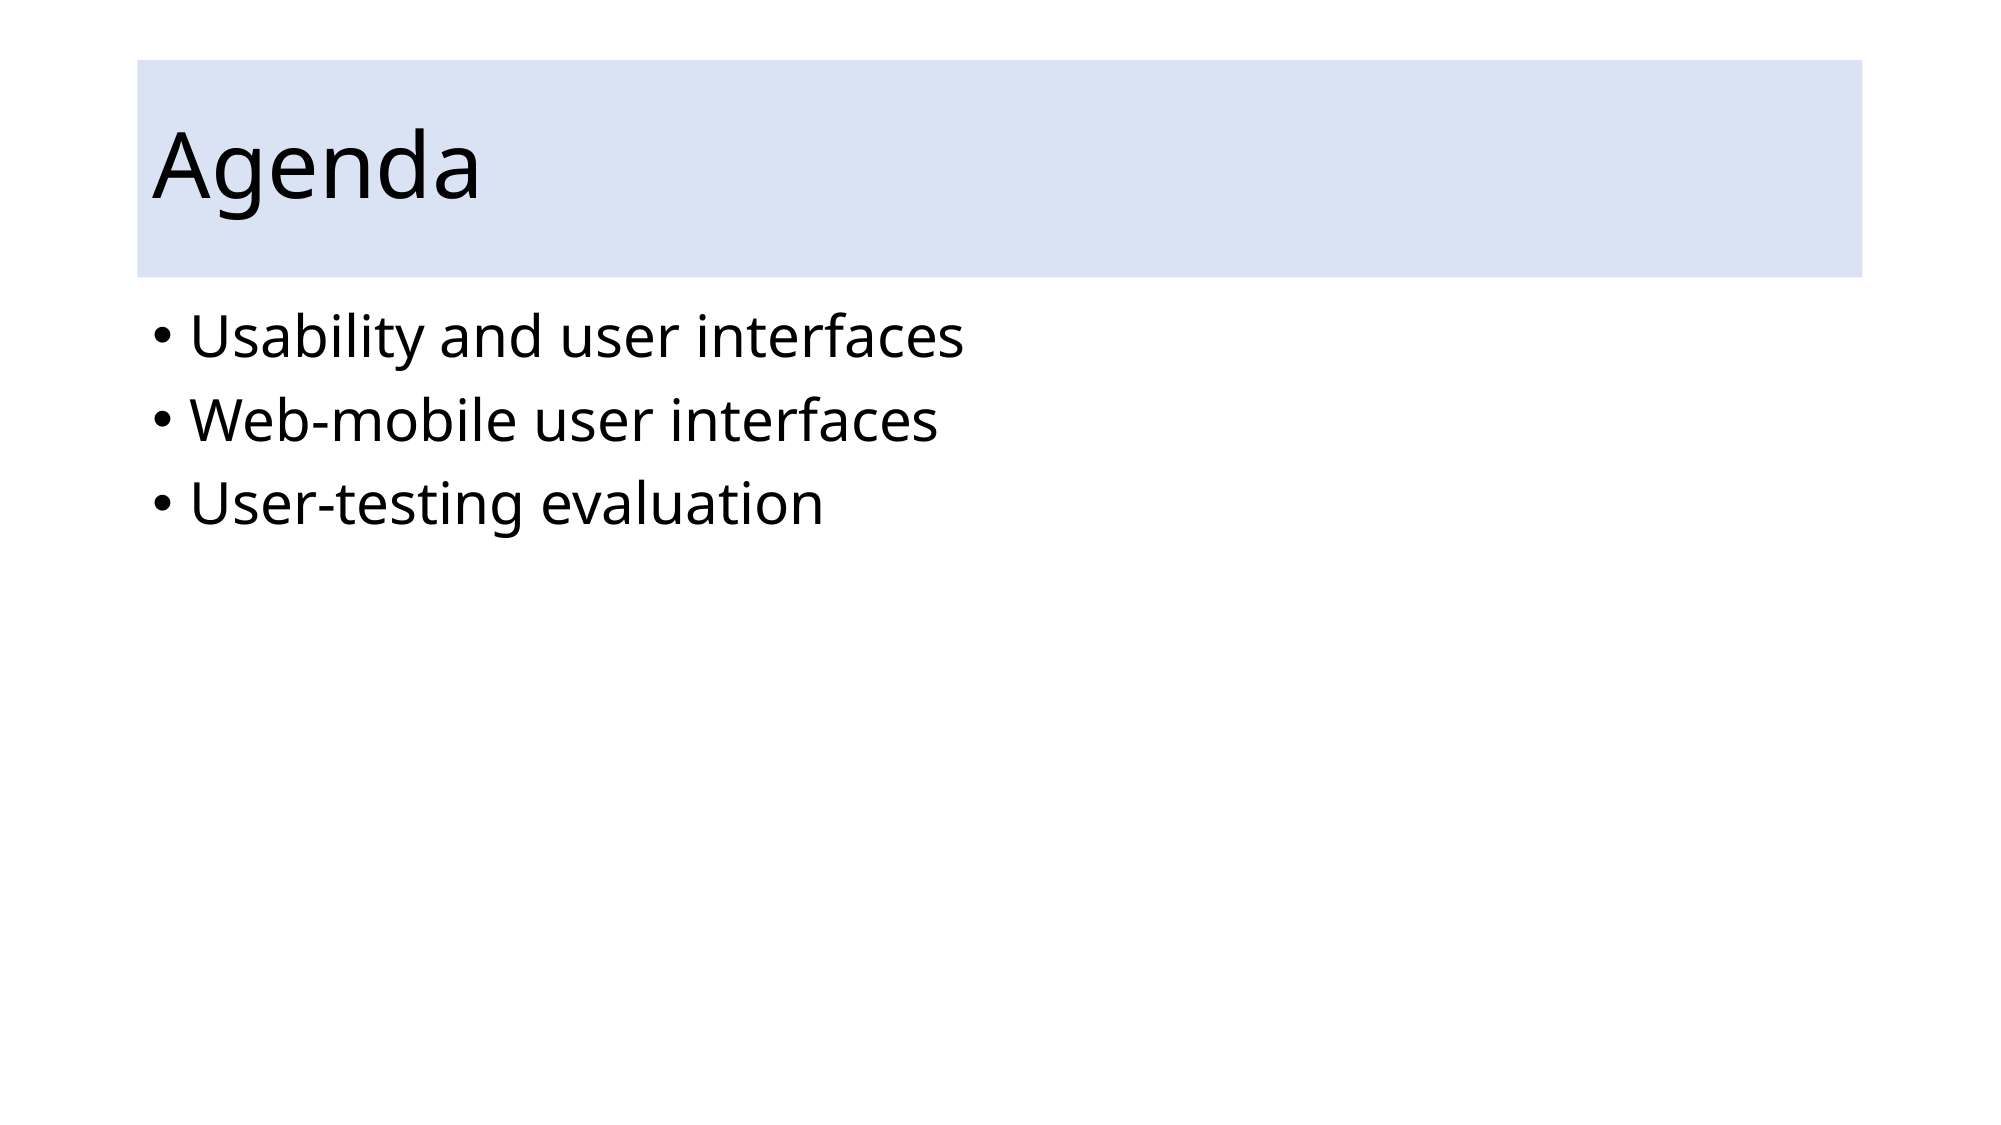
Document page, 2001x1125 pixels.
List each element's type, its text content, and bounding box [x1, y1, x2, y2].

title Agenda [137, 59, 1863, 278]
list Usability and user interfaces Web-mobile user interfaces User-testing evaluation [137, 299, 1863, 1014]
